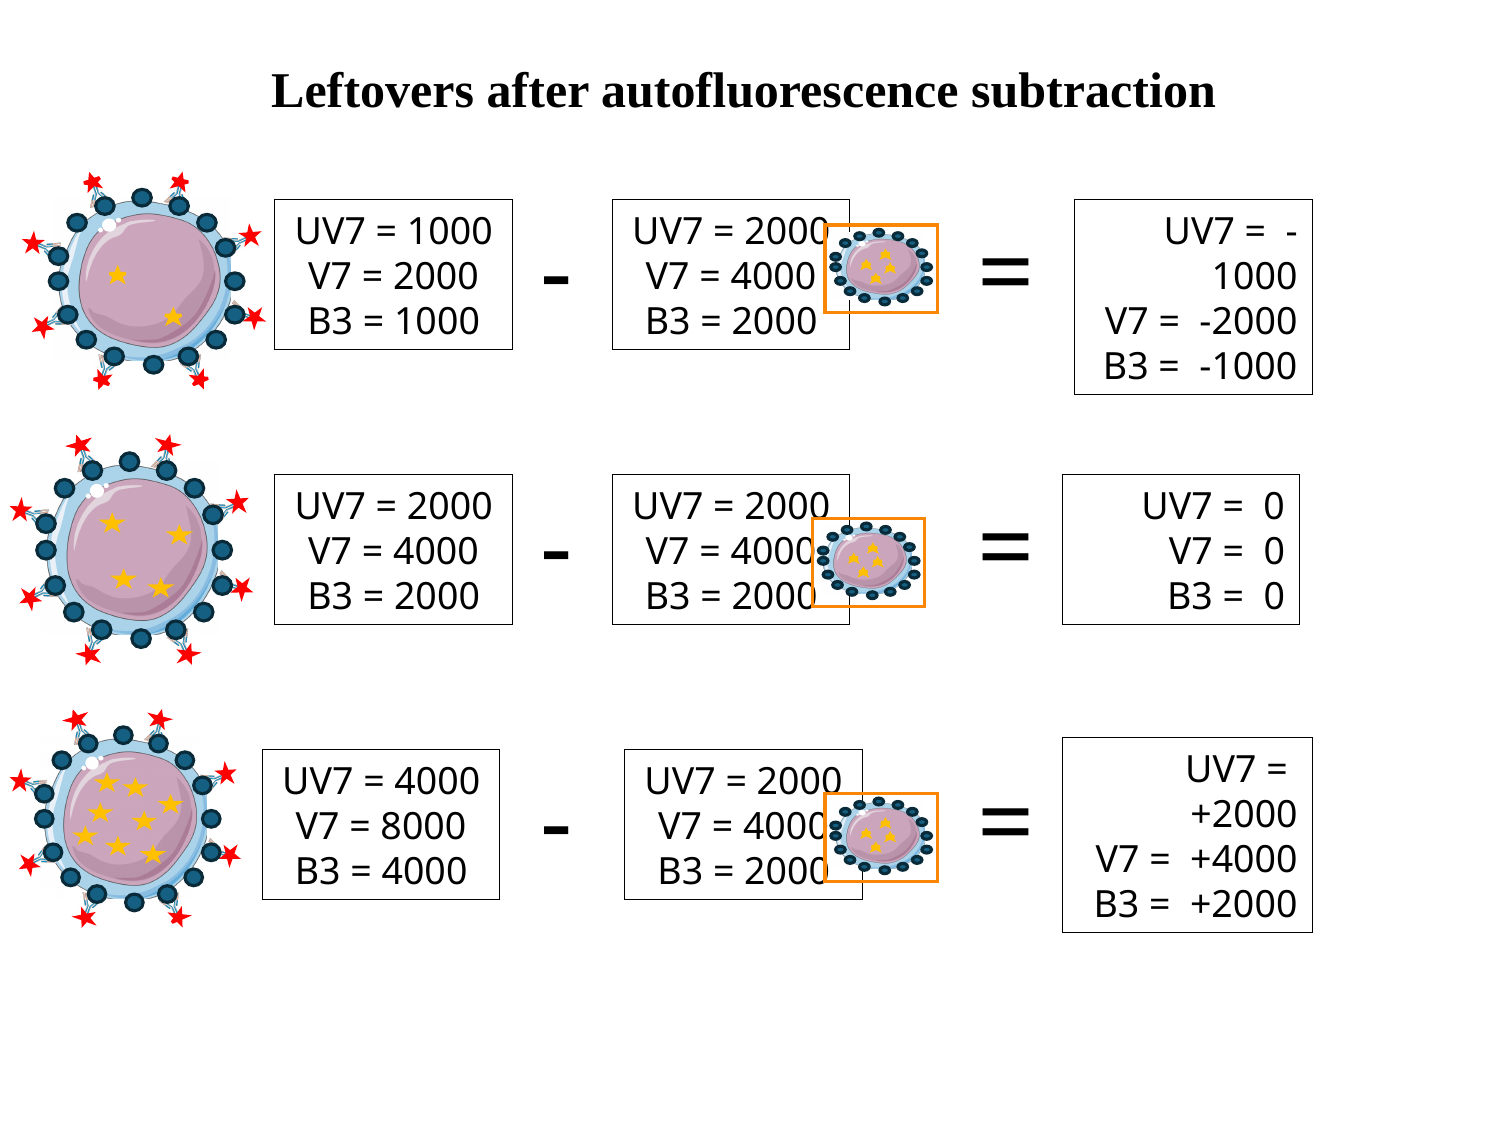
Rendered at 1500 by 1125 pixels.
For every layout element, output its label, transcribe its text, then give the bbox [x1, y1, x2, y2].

text_box UV7 = 2000 V7 = 4000 B3 = 2000 [274, 474, 513, 625]
text_box - [487, 750, 625, 885]
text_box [11, 711, 238, 926]
text_box UV7 = +2000 V7 = +4000 B3 = +2000 [1062, 737, 1313, 933]
text_box - [487, 200, 625, 335]
text_box UV7 = 1000 V7 = 2000 B3 = 1000 [274, 199, 513, 350]
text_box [11, 437, 251, 663]
text_box UV7 = 2000 V7 = 4000 B3 = 2000 [624, 749, 863, 900]
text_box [24, 174, 263, 388]
text_box UV7 = 4000 V7 = 8000 B3 = 4000 [262, 749, 500, 900]
text_box = [937, 750, 1075, 885]
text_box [811, 518, 926, 607]
text_box - [487, 474, 625, 610]
text_box = [937, 200, 1075, 335]
text_box UV7 = 0 V7 = 0 B3 = 0 [1062, 474, 1300, 625]
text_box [824, 224, 938, 313]
text_box = [937, 474, 1075, 610]
text_box UV7 = 2000 V7 = 4000 B3 = 2000 [612, 199, 850, 350]
text_box UV7 = -1000 V7 = -2000 B3 = -1000 [1074, 199, 1313, 395]
text_box Leftovers after autofluorescence subtraction [37, 49, 1450, 125]
text_box UV7 = 2000 V7 = 4000 B3 = 2000 [612, 474, 850, 625]
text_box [824, 793, 938, 882]
